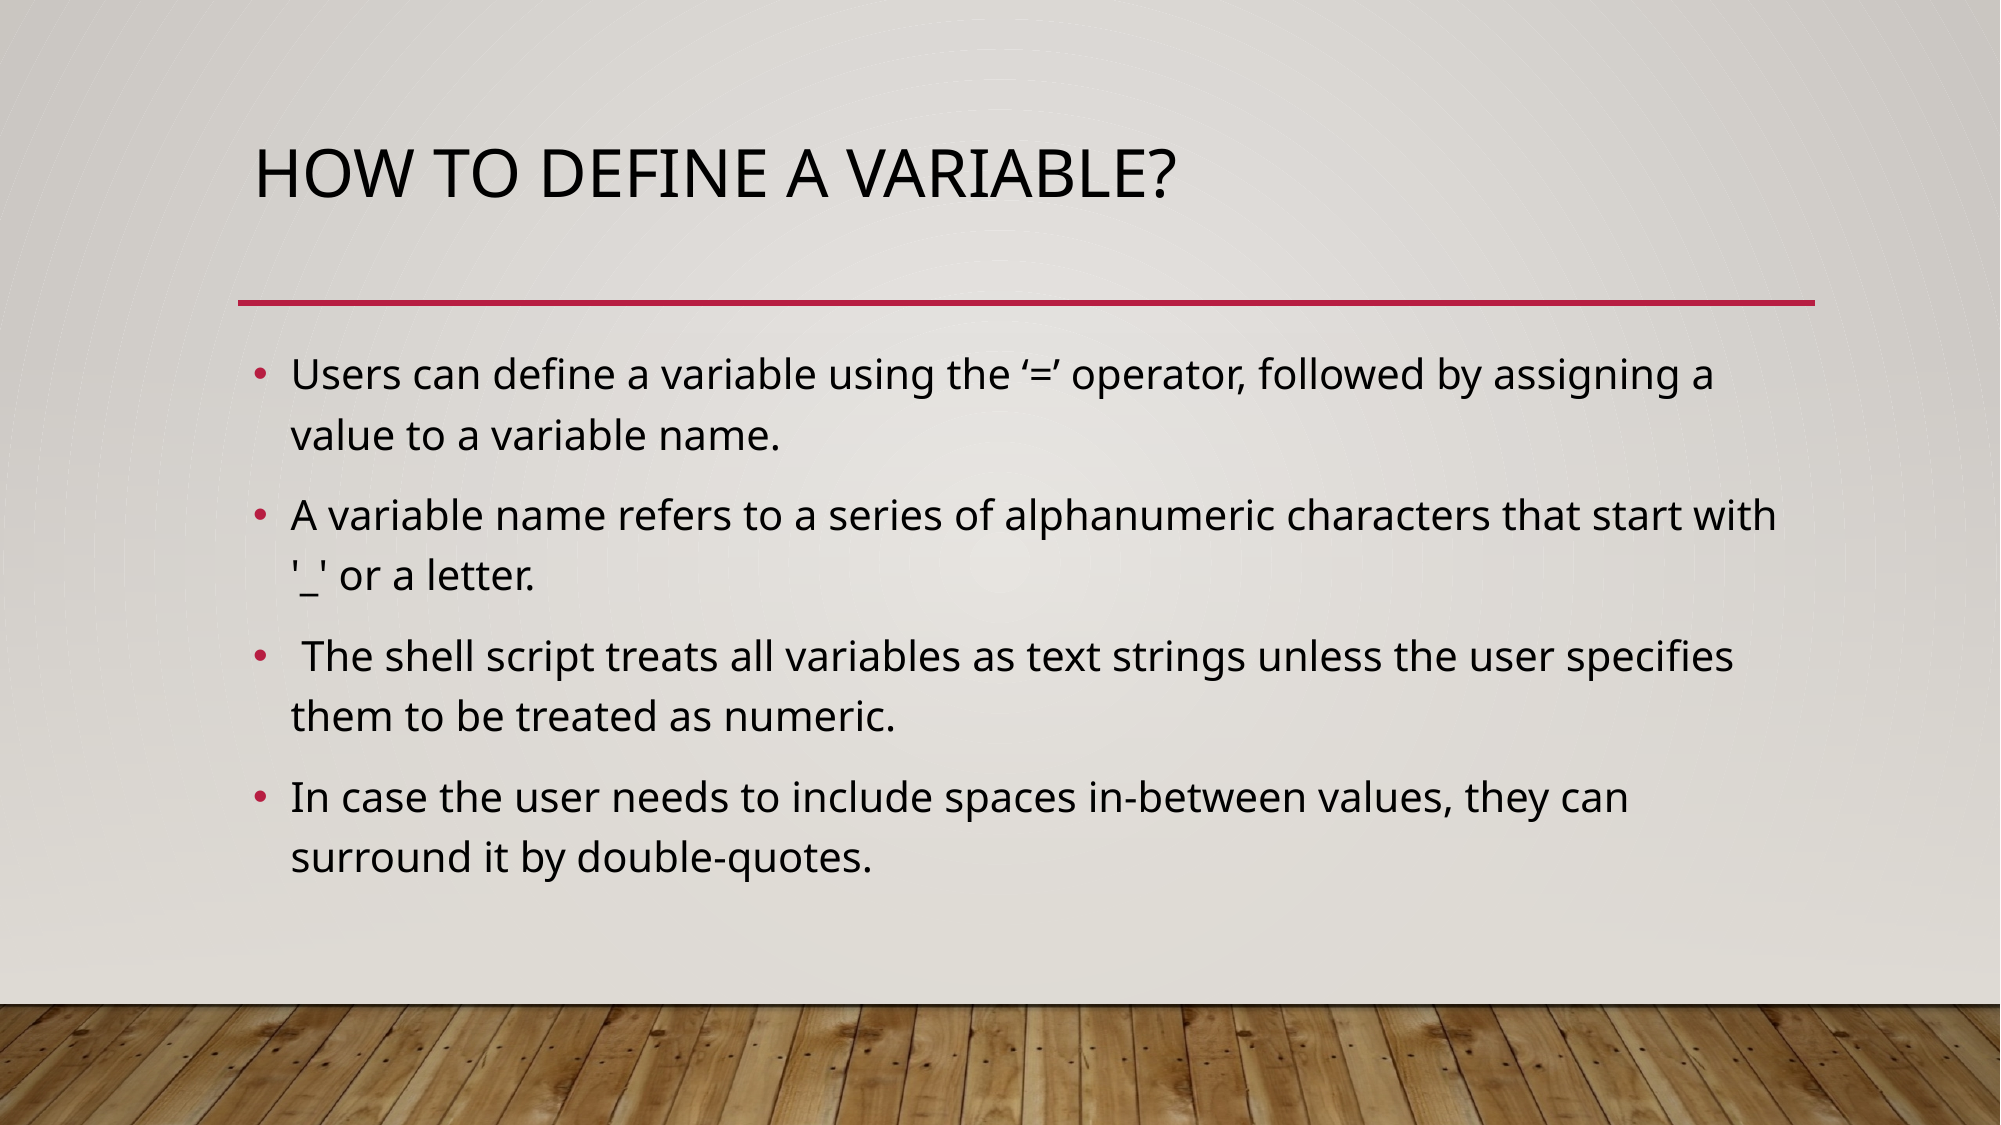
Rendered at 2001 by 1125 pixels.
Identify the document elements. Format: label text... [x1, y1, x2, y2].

list Users can define a variable using the ‘=’ operator, followed by assigning a value to a variable name. A variable name refers to a series of alphanumeric characters that start with '_' or a letter. The shell script treats all variables as text strings unless the user specifies them to be treated as numeric. In case the user needs to include spaces in-between values, they can surround it by double-quotes. [238, 330, 1814, 897]
picture [0, 1004, 2000, 1125]
title How to define a variable? [238, 131, 1814, 305]
